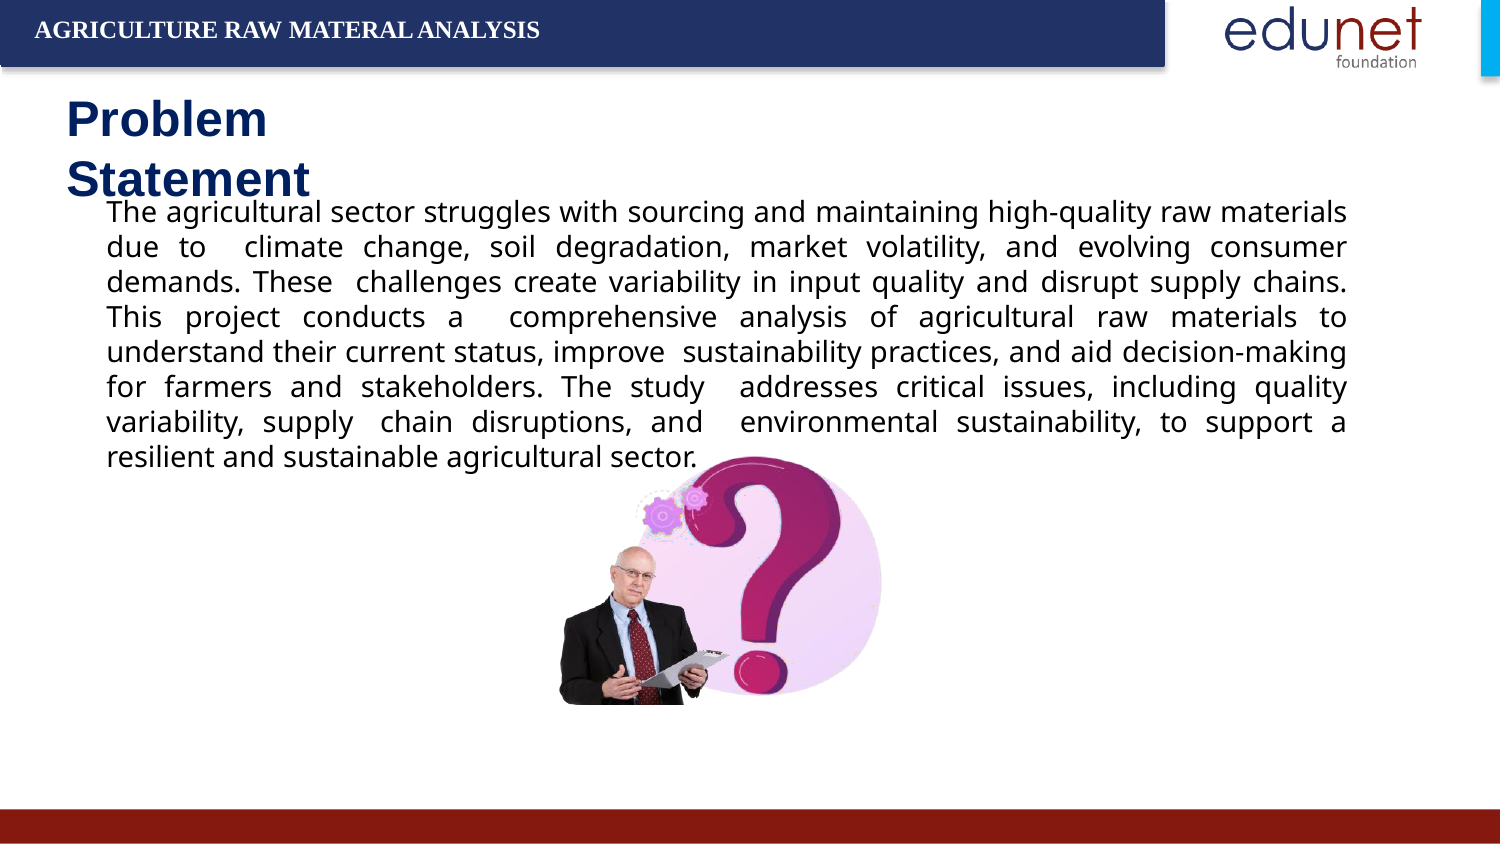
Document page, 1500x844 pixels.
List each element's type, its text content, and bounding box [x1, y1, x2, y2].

text_box [0, 809, 1500, 844]
text_box AGRICULTURE RAW MATERAL ANALYSIS [32, 11, 558, 44]
text_box The agricultural sector struggles with sourcing and maintaining high-quality raw materials due to climate change, soil degradation, market volatility, and evolving consumer demands. These challenges create variability in input quality and disrupt supply chains. This project conducts a comprehensive analysis of agricultural raw materials to understand their current status, improve sustainability practices, and aid decision-making for farmers and stakeholders. The study addresses critical issues, including quality variability, supply chain disruptions, and environmental sustainability, to support a resilient and sustainable agricultural sector. [104, 191, 1349, 474]
picture [1223, 6, 1423, 69]
picture [0, 0, 1172, 79]
title Problem Statement [64, 84, 519, 228]
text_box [559, 454, 882, 705]
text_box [1474, 0, 1500, 89]
